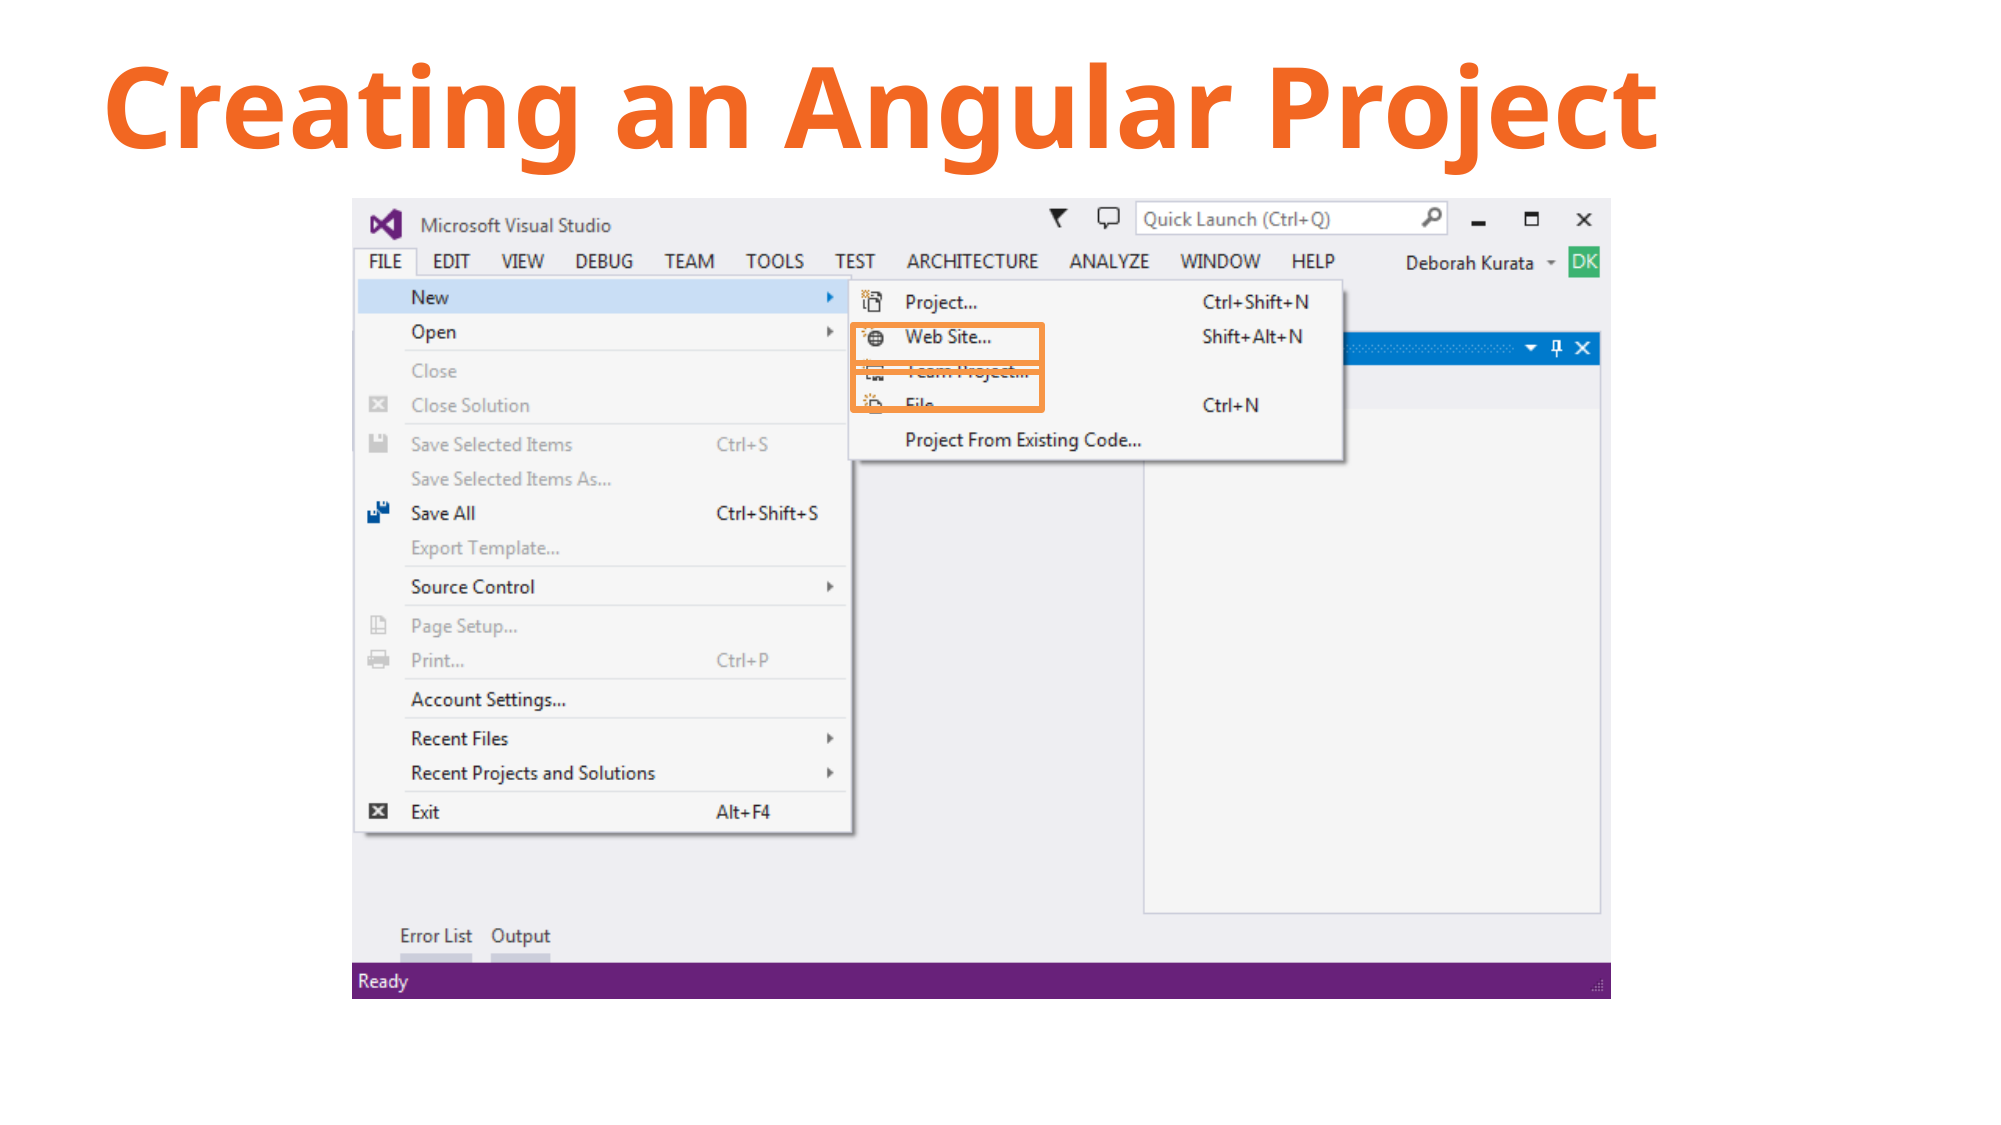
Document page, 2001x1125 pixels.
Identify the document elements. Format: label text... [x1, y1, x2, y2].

title Creating an Angular Project [101, 30, 1903, 199]
picture [352, 198, 1611, 999]
